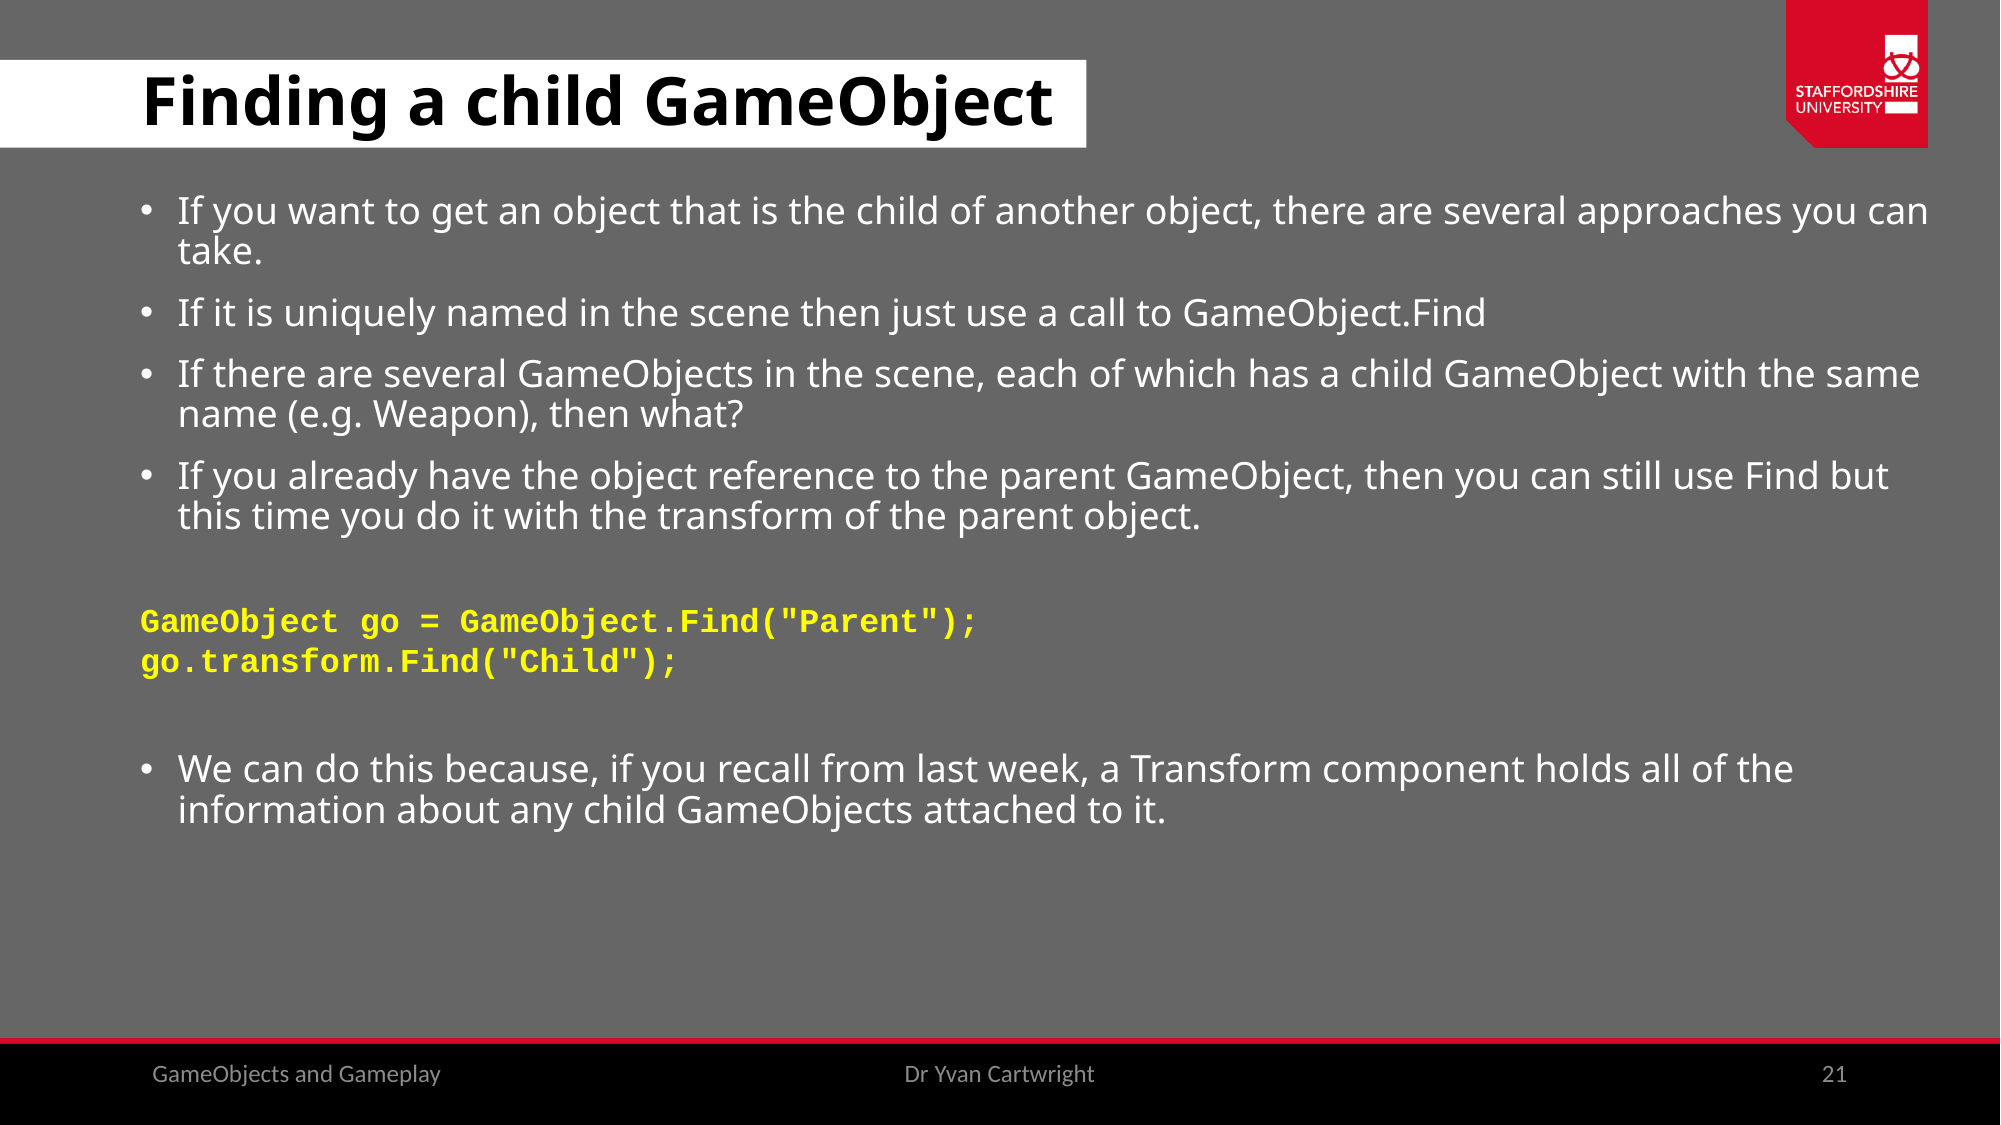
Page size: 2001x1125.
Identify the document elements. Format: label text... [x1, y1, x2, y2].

picture [1786, 0, 1928, 148]
list If you want to get an object that is the child of another object, there are several approaches you can take. If it is uniquely named in the scene then just use a call to GameObject.Find If there are several GameObjects in the scene, each of which has a child GameObject with the same name (e.g. Weapon), then what? If you already have the object reference to the parent GameObject, then you can still use Find but this time you do it with the transform of the parent object. GameObject go = GameObject.Find("Parent"); go.transform.Find("Child"); We can do this because, if you recall from last week, a Transform component holds all of the information about any child GameObjects attached to it. [125, 177, 1960, 1014]
slide_number GameObjects and Gameplay [137, 1042, 588, 1103]
footer Dr Yvan Cartwright [662, 1042, 1338, 1103]
slide_number 21 [1412, 1042, 1863, 1103]
title Finding a child GameObject [0, 59, 1087, 148]
